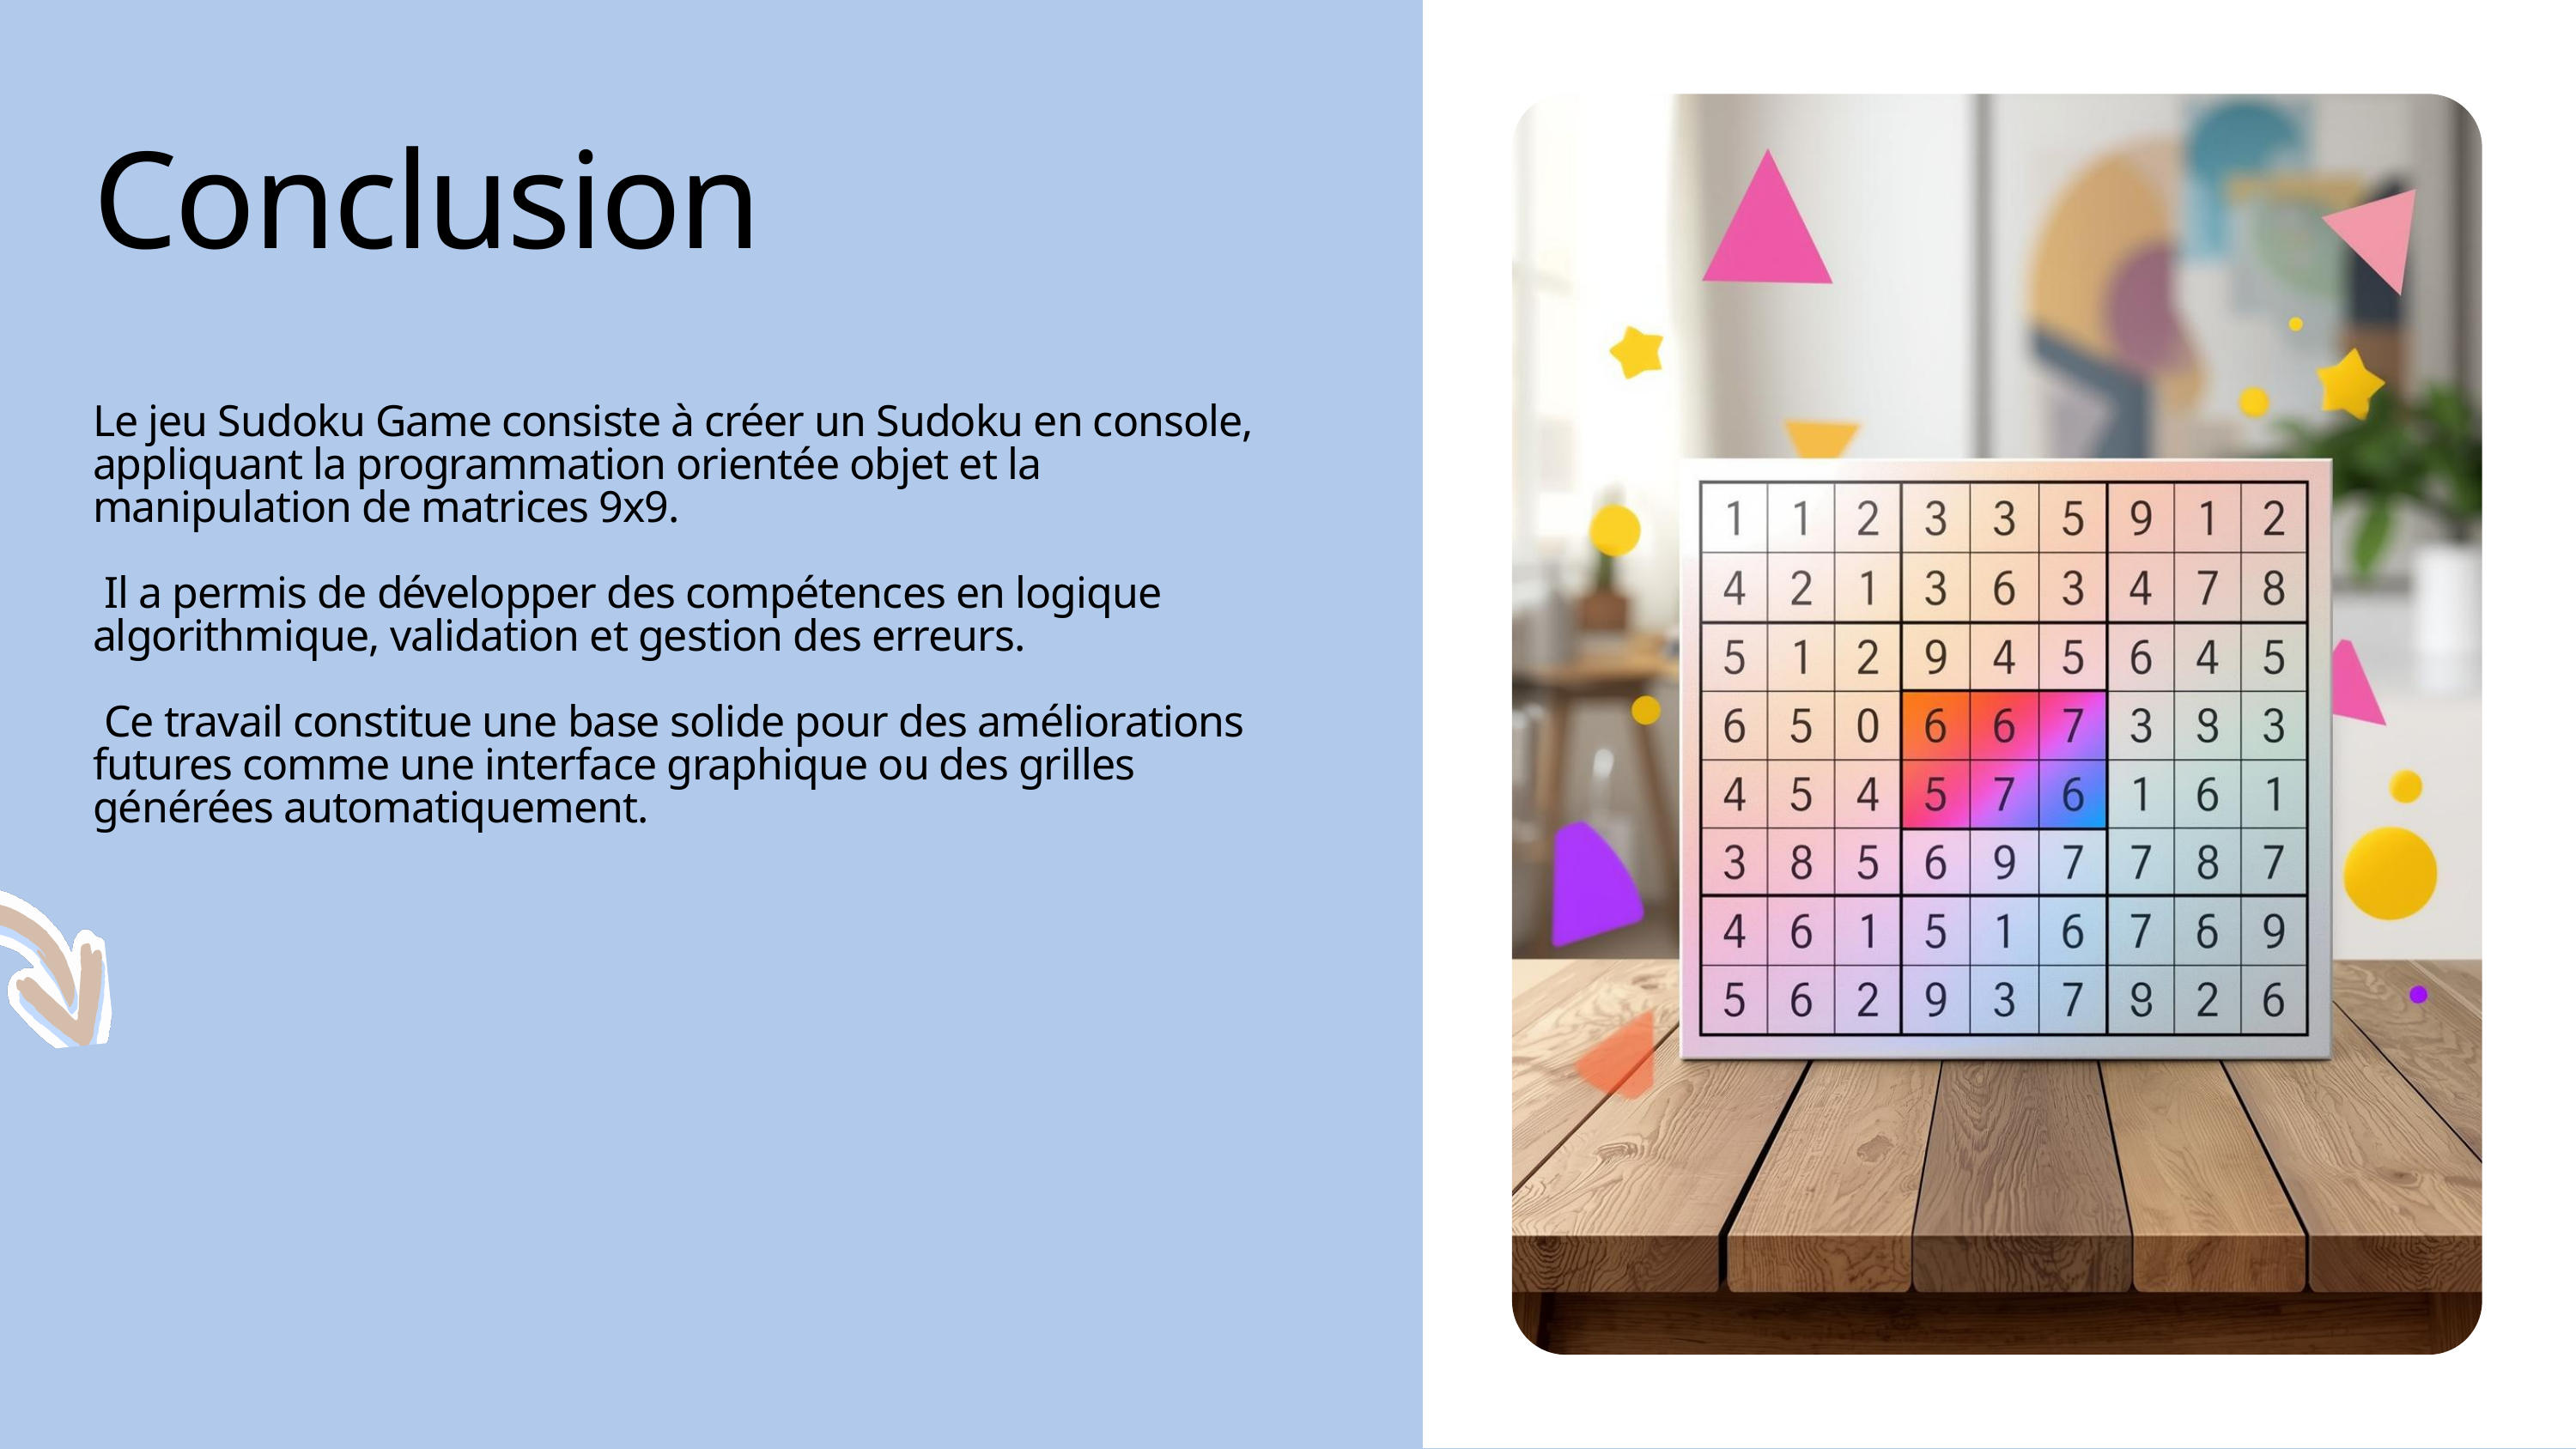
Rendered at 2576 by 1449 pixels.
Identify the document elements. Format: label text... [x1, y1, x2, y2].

text_box [0, 832, 115, 1055]
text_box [1511, 94, 2482, 1355]
text_box Le jeu Sudoku Game consiste à créer un Sudoku en console, appliquant la programmation orientée objet et la manipulation de matrices 9x9. Il a permis de développer des compétences en logique algorithmique, validation et gestion des erreurs. Ce travail constitue une base solide pour des améliorations futures comme une interface graphique ou des grilles générées automatiquement. [93, 402, 1266, 876]
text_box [1422, 0, 2576, 1449]
text_box Conclusion [93, 141, 1266, 276]
